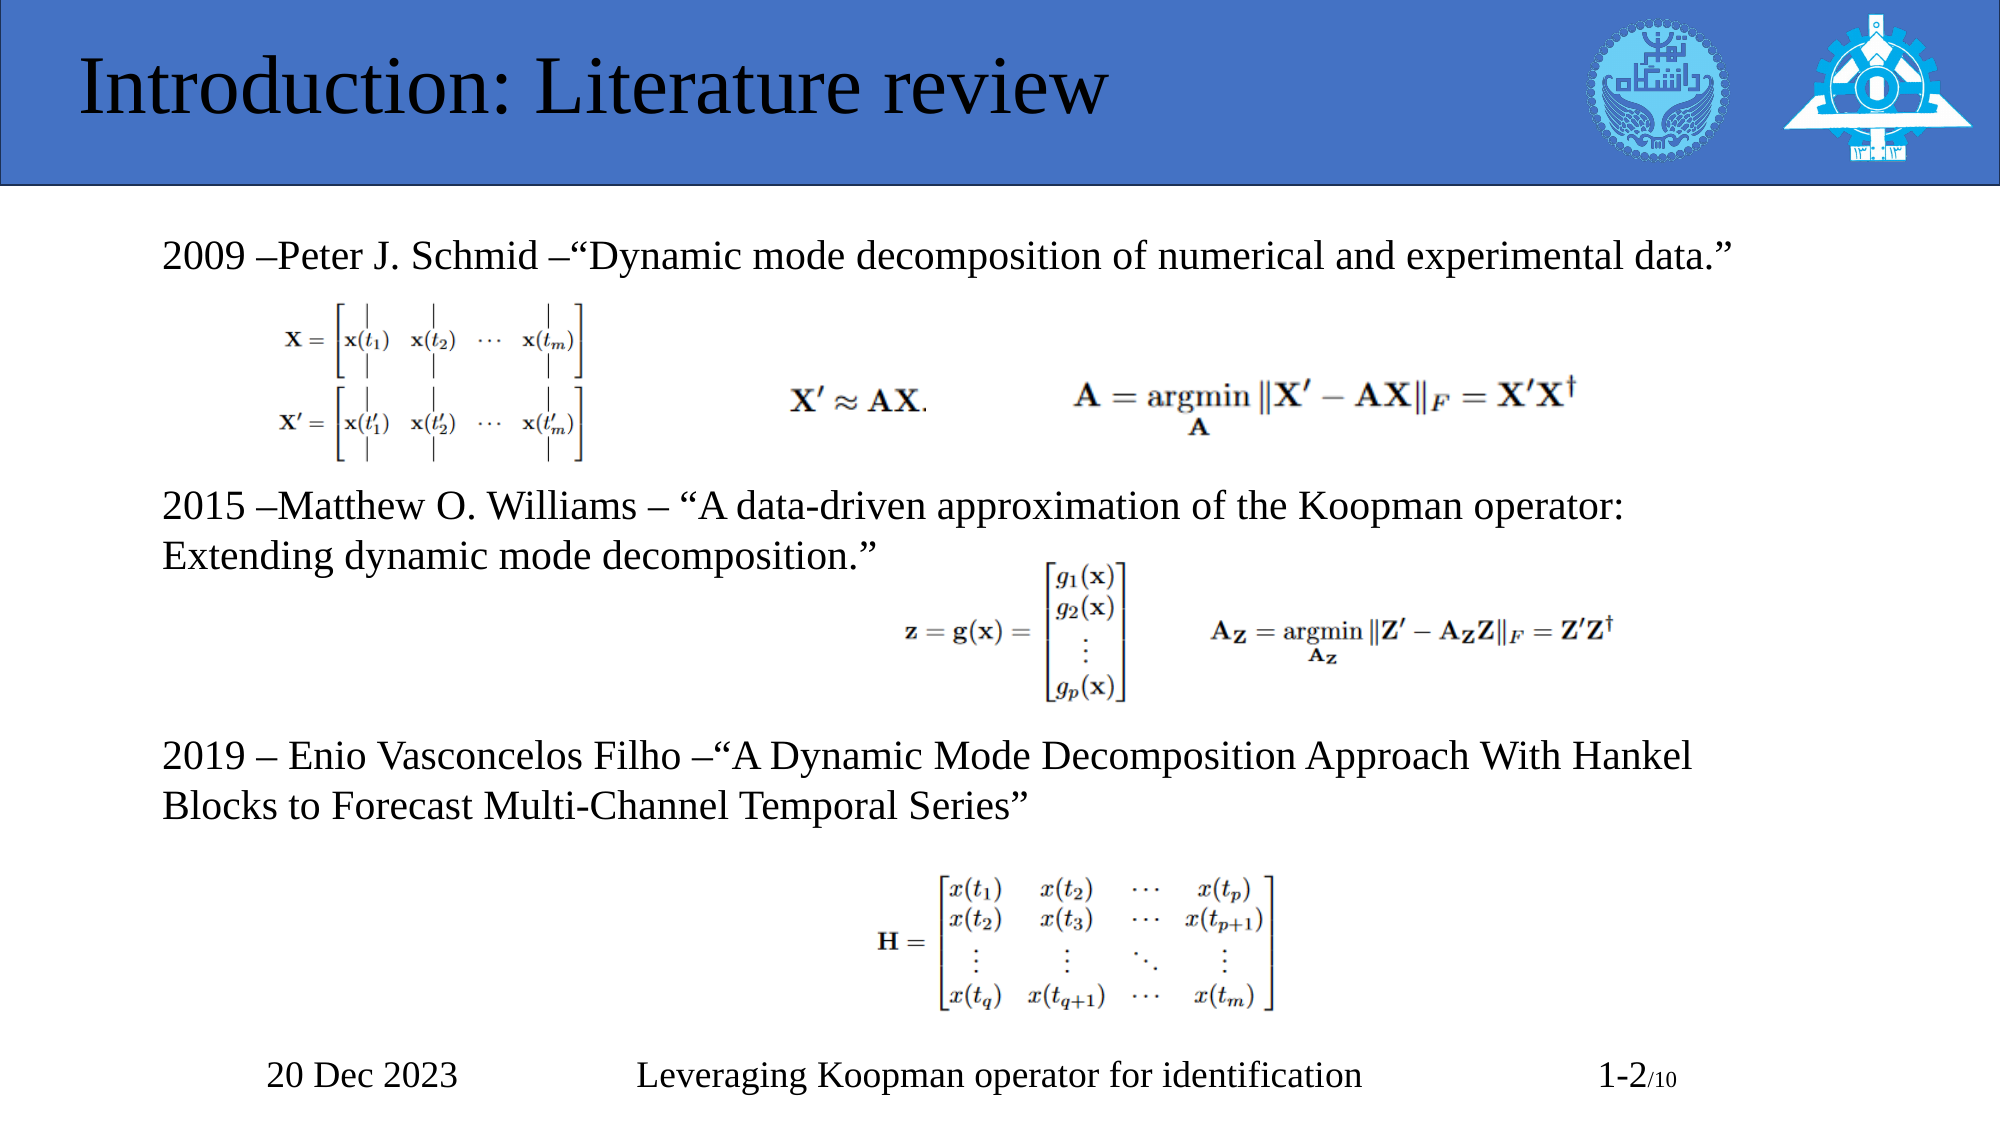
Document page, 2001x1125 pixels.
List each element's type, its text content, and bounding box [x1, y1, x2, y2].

picture [1208, 595, 1617, 679]
picture [1578, 12, 1738, 163]
text_box [0, 0, 2000, 186]
text_box 2009 –Peter J. Schmid –“Dynamic mode decomposition of numerical and experimental data.” 2015 –Matthew O. Williams – “A data-driven approximation of the Koopman operator: Extending dynamic mode decomposition.” 2019 – Enio Vasconcelos Filho –“A Dynamic Mode Decomposition Approach With Hankel Blocks to Forecast Multi-Channel Temporal Series” [147, 220, 1792, 971]
picture [1063, 358, 1583, 444]
picture [887, 546, 1129, 718]
text_box Introduction: Literature review [63, 22, 1389, 138]
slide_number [137, 1042, 588, 1103]
picture [783, 365, 926, 426]
picture [272, 289, 588, 473]
picture [854, 869, 1284, 1022]
picture [1780, 12, 1975, 163]
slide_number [1412, 1042, 1863, 1103]
footer Leveraging Koopman operator for identification [611, 1042, 1389, 1103]
